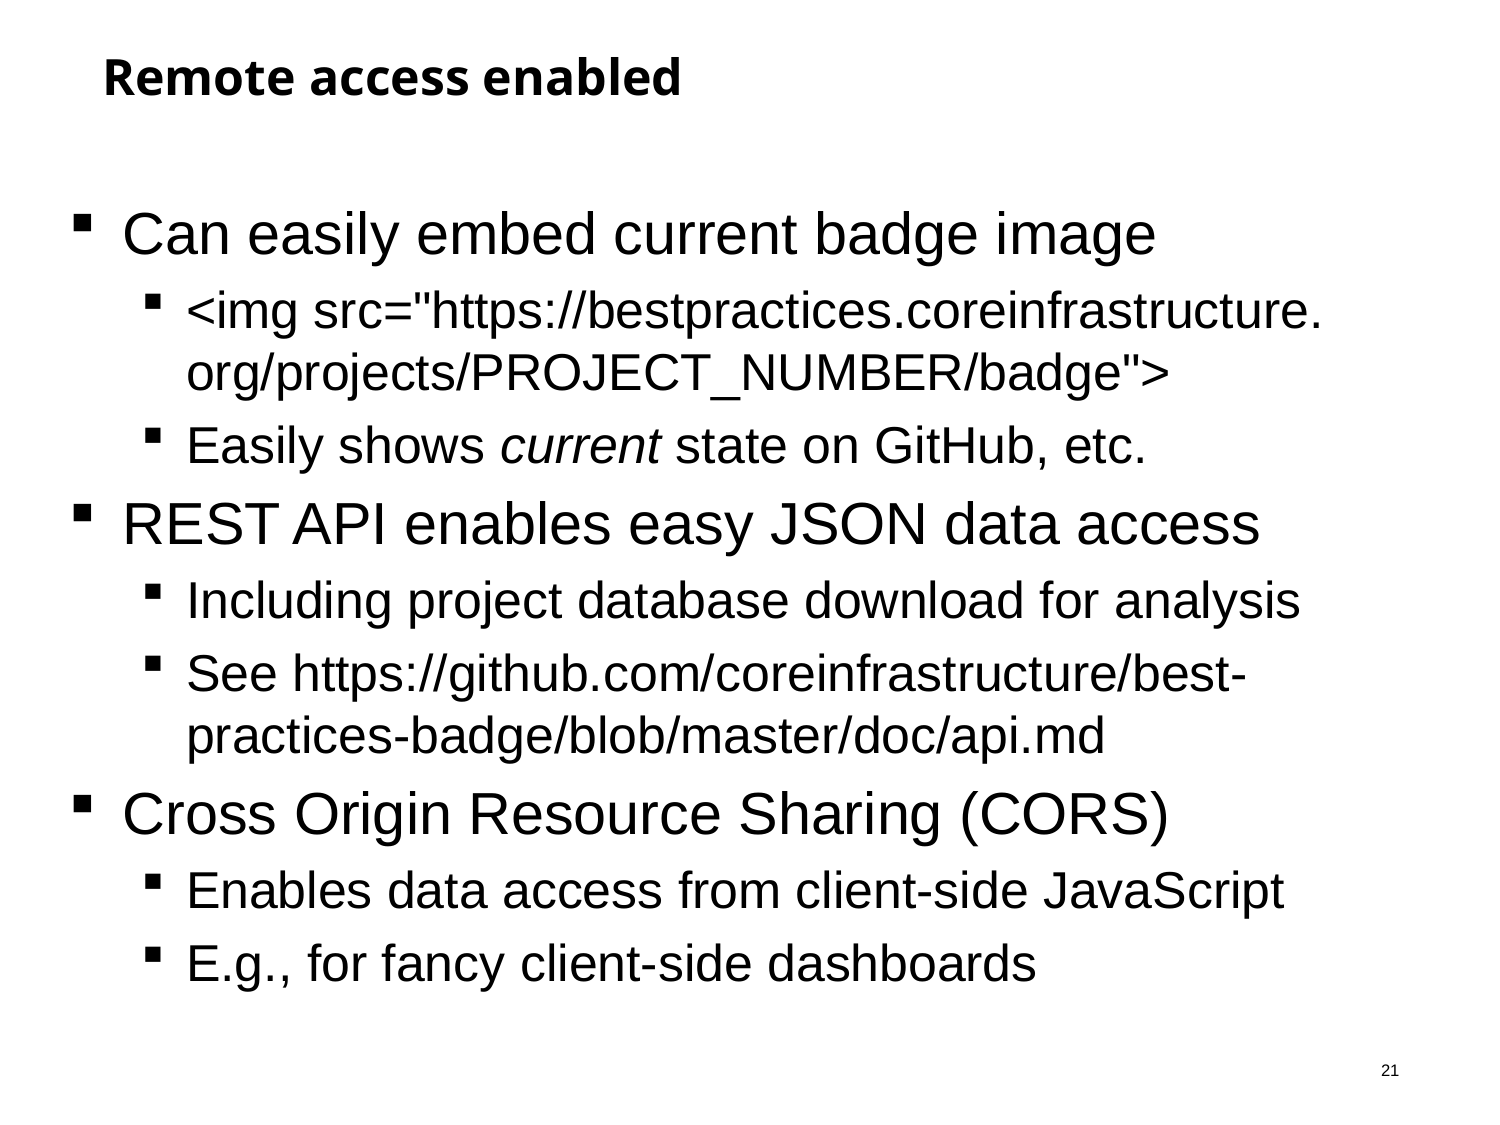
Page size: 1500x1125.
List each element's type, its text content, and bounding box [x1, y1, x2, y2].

list Can easily embed current badge image <img src="https://bestpractices.coreinfrastructure. org/projects/PROJECT_NUMBER/badge"> Easily shows current state on GitHub, etc. REST API enables easy JSON data access Including project database download for analysis See https://github.com/coreinfrastructure/best-practices-badge/blob/master/doc/api.md Cross Origin Resource Sharing (CORS) Enables data access from client-side JavaScript E.g., for fancy client-side dashboards [53, 187, 1401, 1013]
title Remote access enabled [87, 37, 1376, 113]
slide_number 20 [1101, 1012, 1415, 1088]
